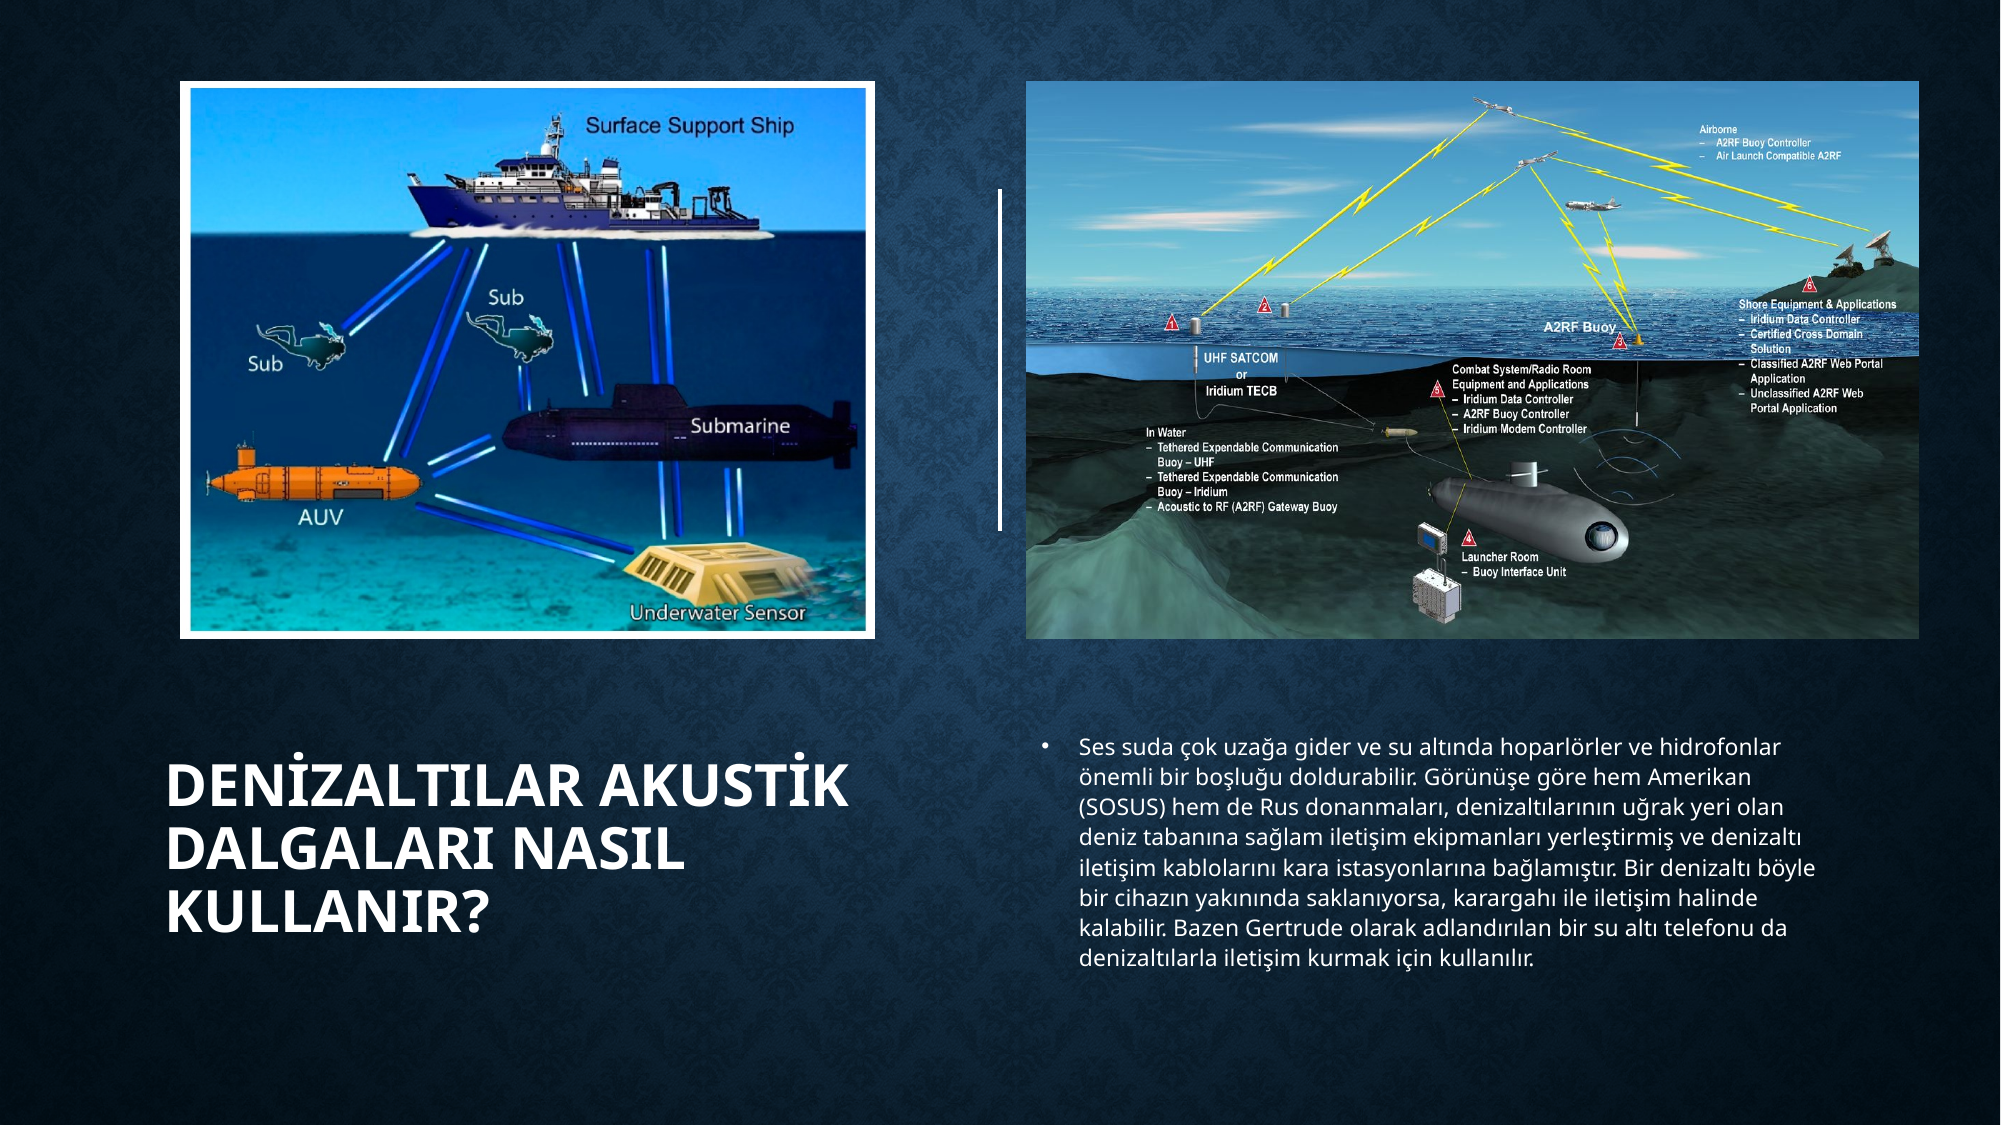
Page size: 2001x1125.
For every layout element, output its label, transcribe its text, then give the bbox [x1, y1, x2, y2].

text_box [0, 0, 2000, 1125]
title Denizaltılar Akustik Dalgaları Nasıl Kullanır? [149, 692, 974, 1009]
picture [179, 81, 876, 640]
list Ses suda çok uzağa gider ve su altında hoparlörler ve hidrofonlar önemli bir boşluğu doldurabilir. Görünüşe göre hem Amerikan (SOSUS) hem de Rus donanmaları, denizaltılarının uğrak yeri olan deniz tabanına sağlam iletişim ekipmanları yerleştirmiş ve denizaltı iletişim kablolarını kara istasyonlarına bağlamıştır. Bir denizaltı böyle bir cihazın yakınında saklanıyorsa, karargahı ile iletişim halinde kalabilir. Bazen Gertrude olarak adlandırılan bir su altı telefonu da denizaltılarla iletişim kurmak için kullanılır. [1026, 692, 1849, 1009]
picture [1025, 81, 1919, 640]
